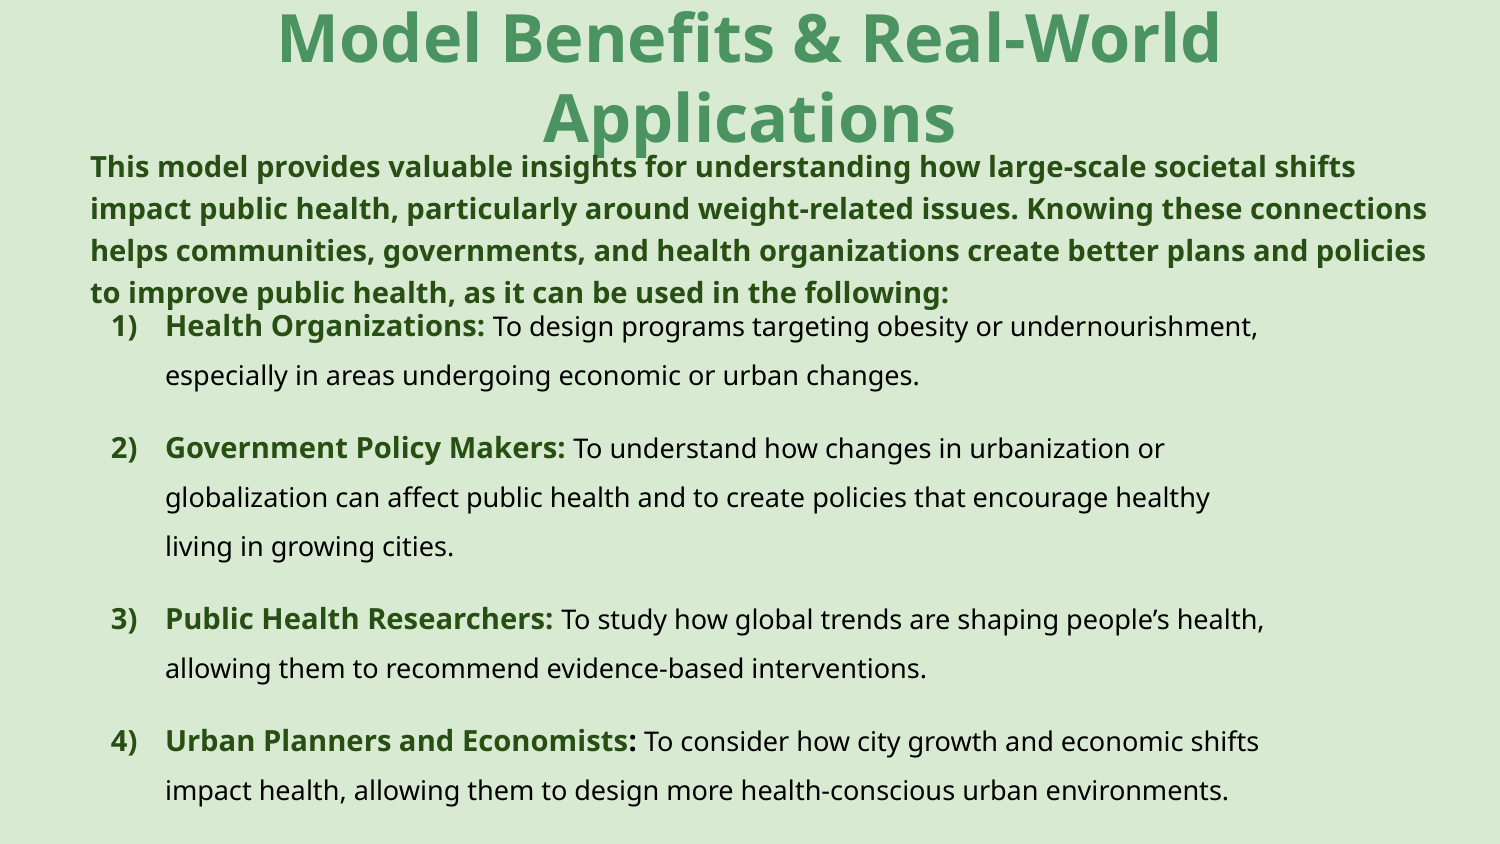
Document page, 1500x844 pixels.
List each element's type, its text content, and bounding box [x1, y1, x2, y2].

text_box Health Organizations: To design programs targeting obesity or undernourishment, especially in areas undergoing economic or urban changes. Government Policy Makers: To understand how changes in urbanization or globalization can affect public health and to create policies that encourage healthy living in growing cities. Public Health Researchers: To study how global trends are shaping people’s health, allowing them to recommend evidence-based interventions. Urban Planners and Economists: To consider how city growth and economic shifts impact health, allowing them to design more health-conscious urban environments. [74, 274, 1299, 781]
title Model Benefits & Real-World Applications [75, 45, 1425, 107]
text_box This model provides valuable insights for understanding how large-scale societal shifts impact public health, particularly around weight-related issues. Knowing these connections helps communities, governments, and health organizations create better plans and policies to improve public health, as it can be used in the following: [75, 126, 1454, 324]
